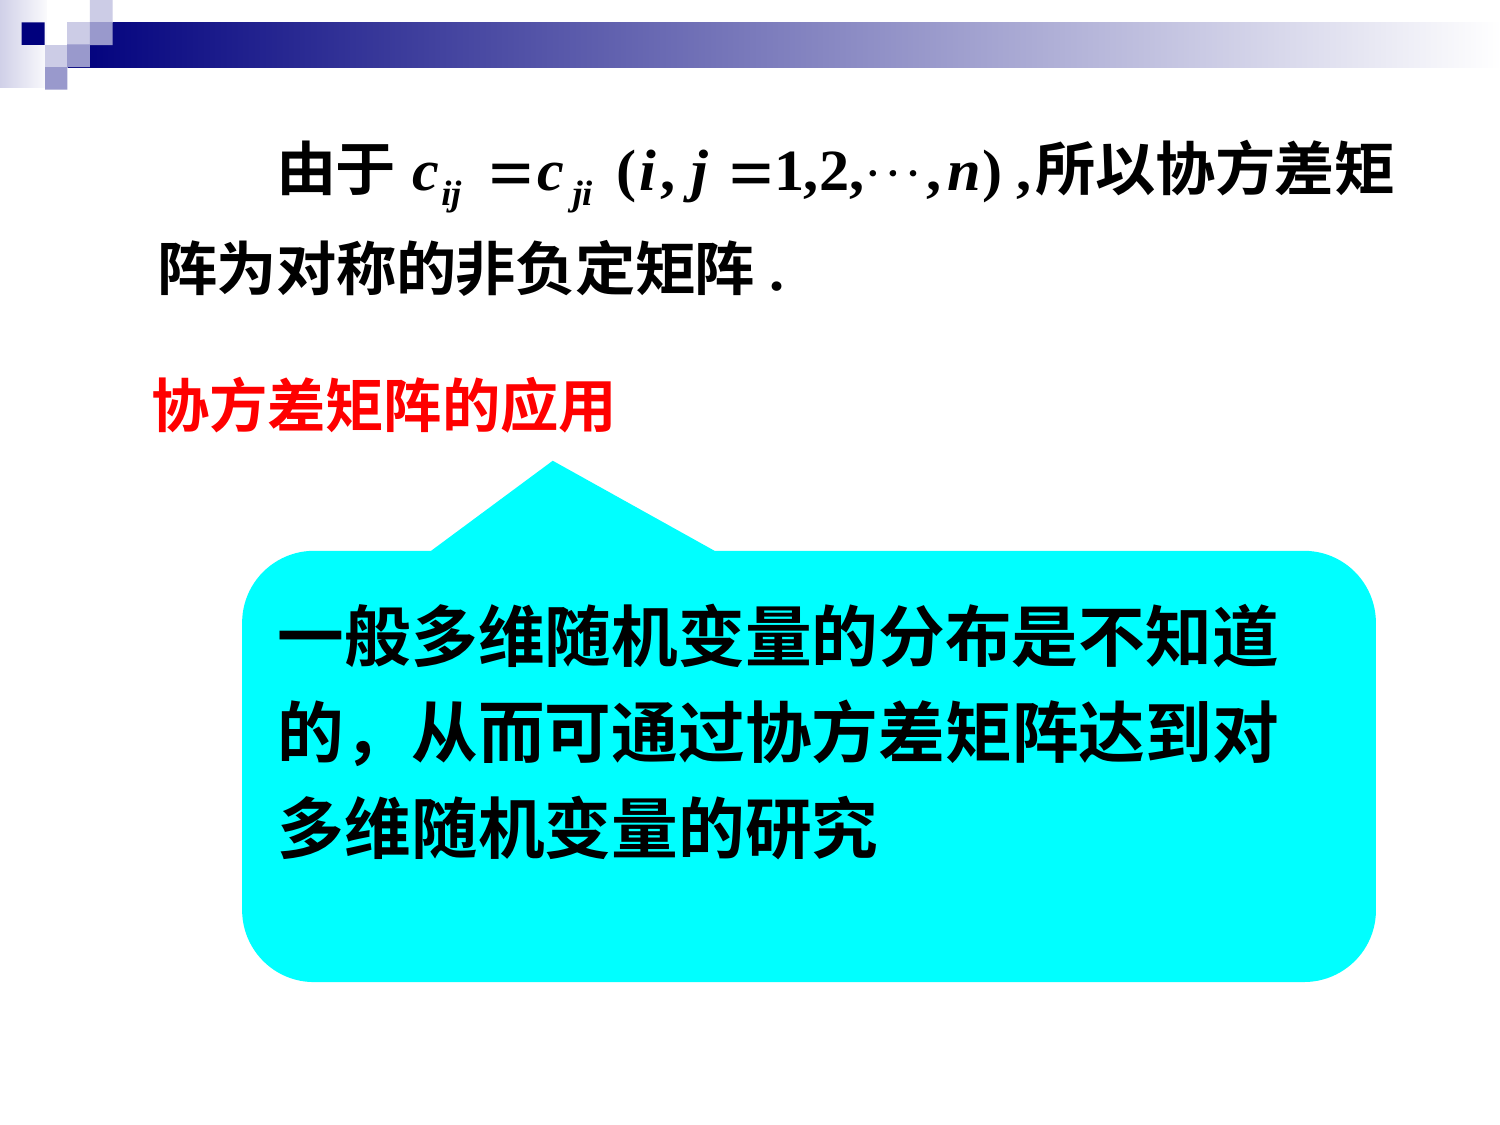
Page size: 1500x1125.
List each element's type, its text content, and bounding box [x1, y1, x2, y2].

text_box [159, 137, 1407, 303]
text_box 一般多维随机变量的分布是不知道的，从而可通过协方差矩阵达到对多维随机变量的研究 [242, 460, 1376, 983]
text_box 协方差矩阵的应用 [136, 361, 632, 447]
